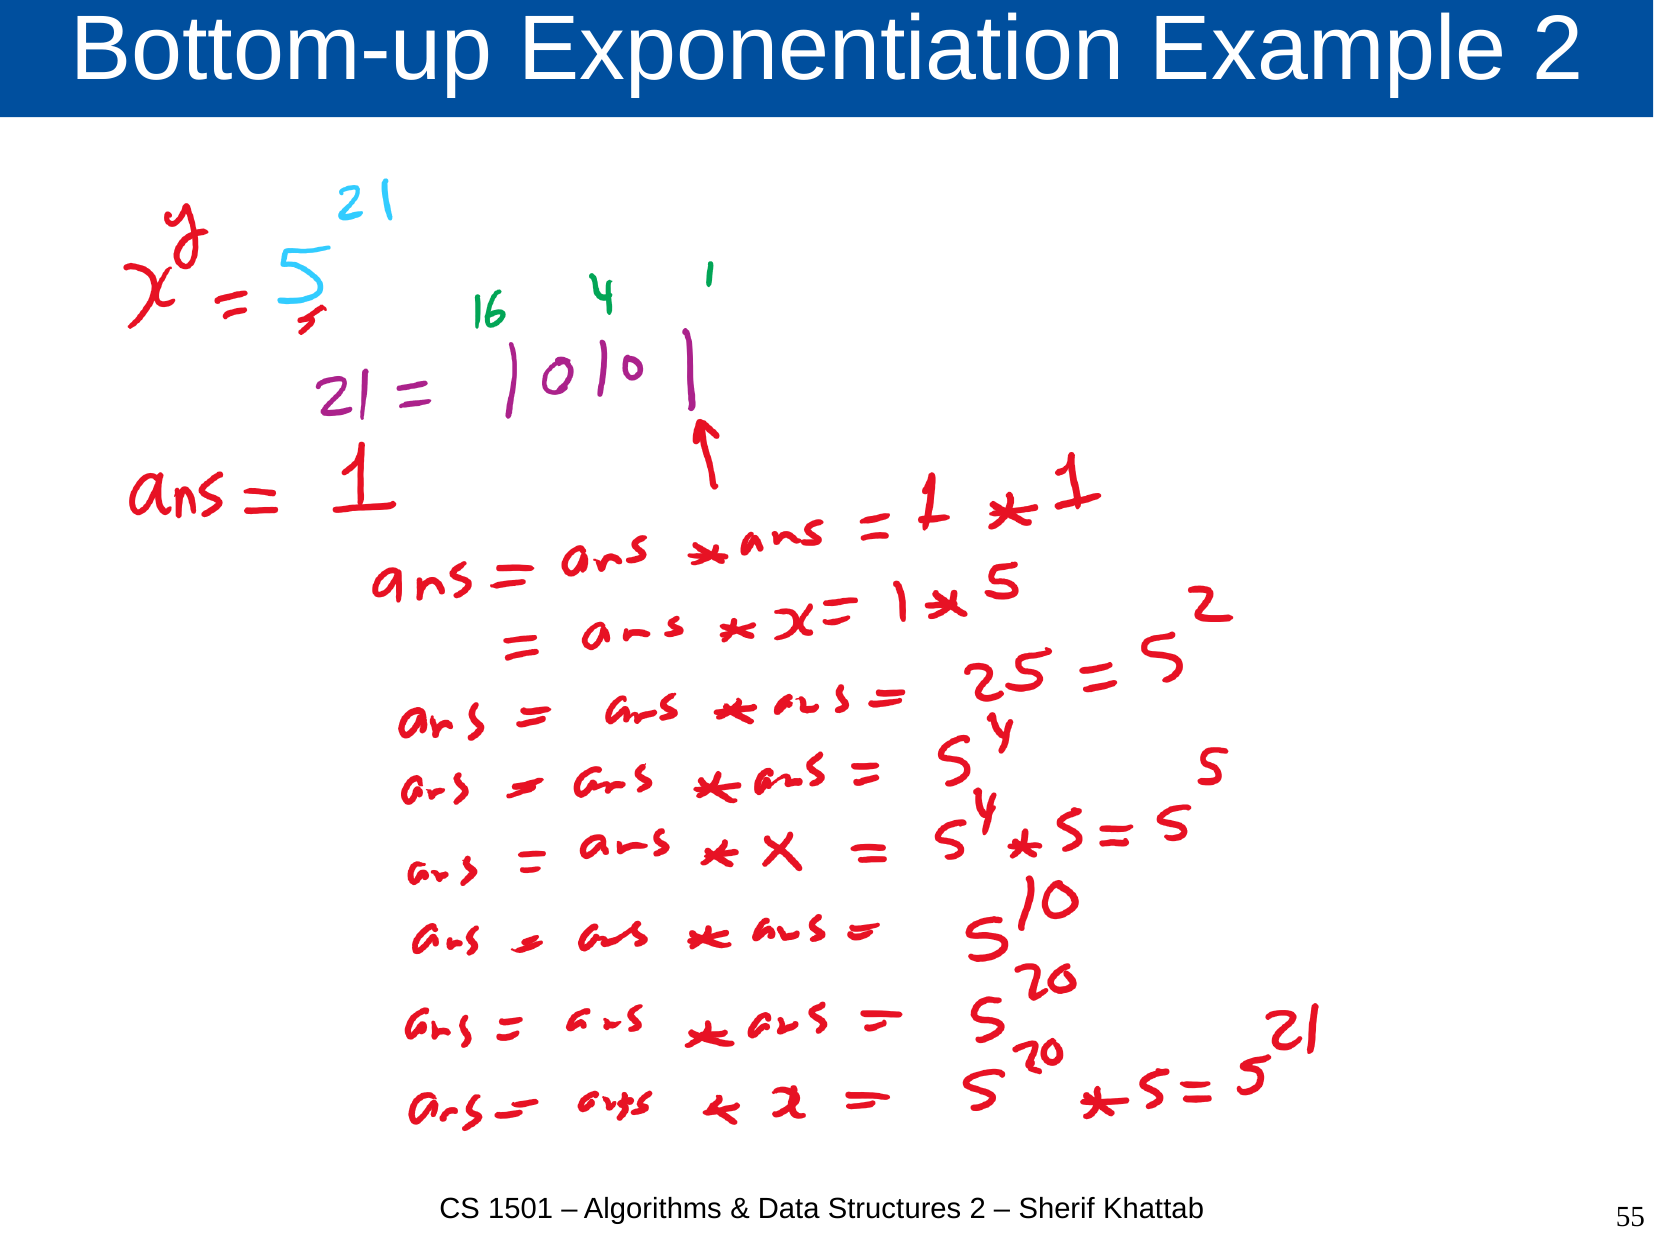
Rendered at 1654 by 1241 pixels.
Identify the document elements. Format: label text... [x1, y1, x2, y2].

slide_number 55 [1265, 1199, 1646, 1241]
title Bottom-up Exponentiation Example 2 [0, 0, 1654, 118]
picture [106, 161, 1587, 1149]
footer CS 1501 – Algorithms & Data Structures 2 – Sherif Khattab [407, 1191, 1238, 1241]
